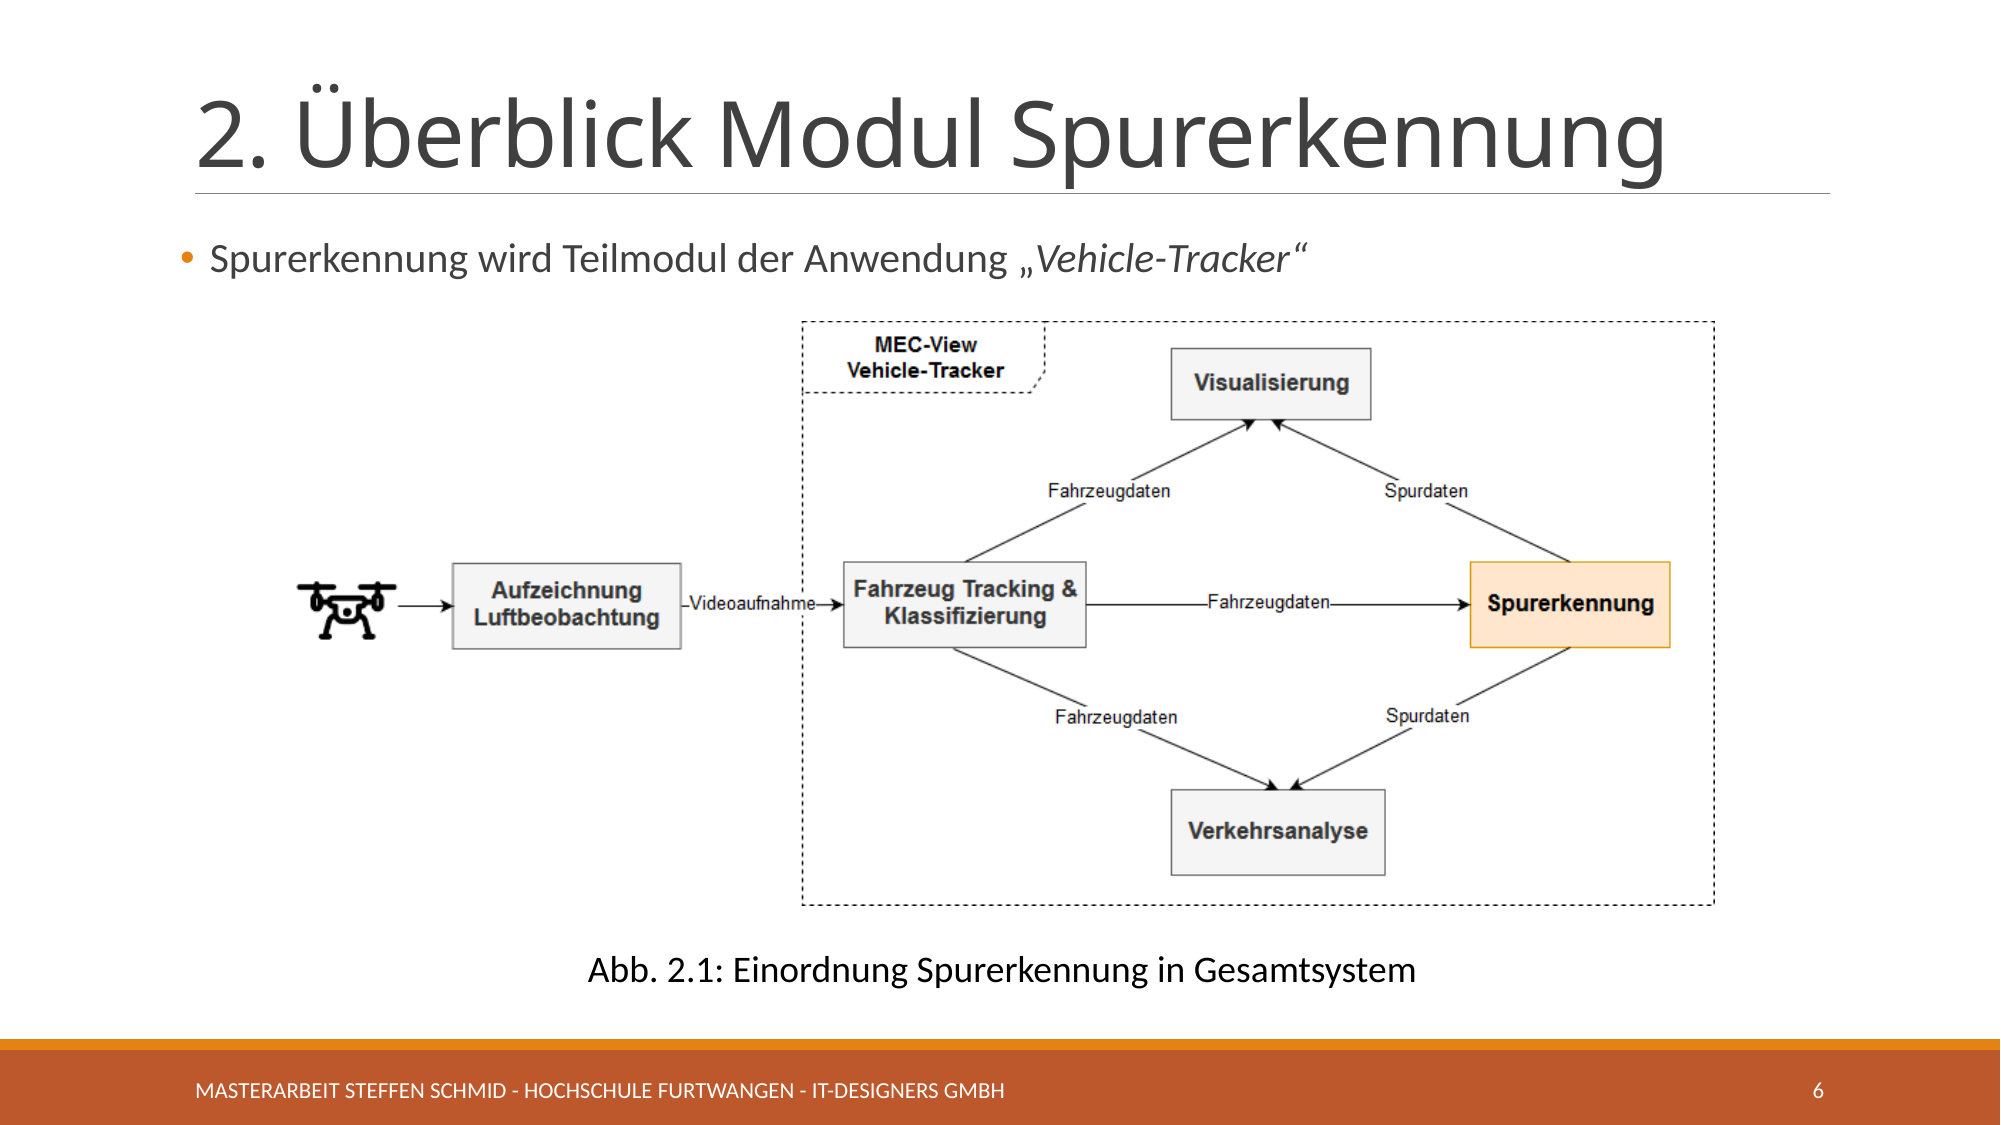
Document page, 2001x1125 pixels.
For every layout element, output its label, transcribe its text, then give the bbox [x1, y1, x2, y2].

list Spurerkennung wird Teilmodul der Anwendung „Vehicle-Tracker“ [180, 229, 1830, 998]
slide_number 6 [1624, 1059, 1840, 1120]
picture [295, 320, 1715, 907]
text_box Abb. 2.1: Einordnung Spurerkennung in Gesamtsystem [573, 937, 1437, 997]
title 2. Überblick Modul Spurerkennung [180, 47, 1830, 194]
footer Masterarbeit Steffen Schmid - Hochschule Furtwangen - IT-Designers GmbH [180, 1059, 1396, 1120]
